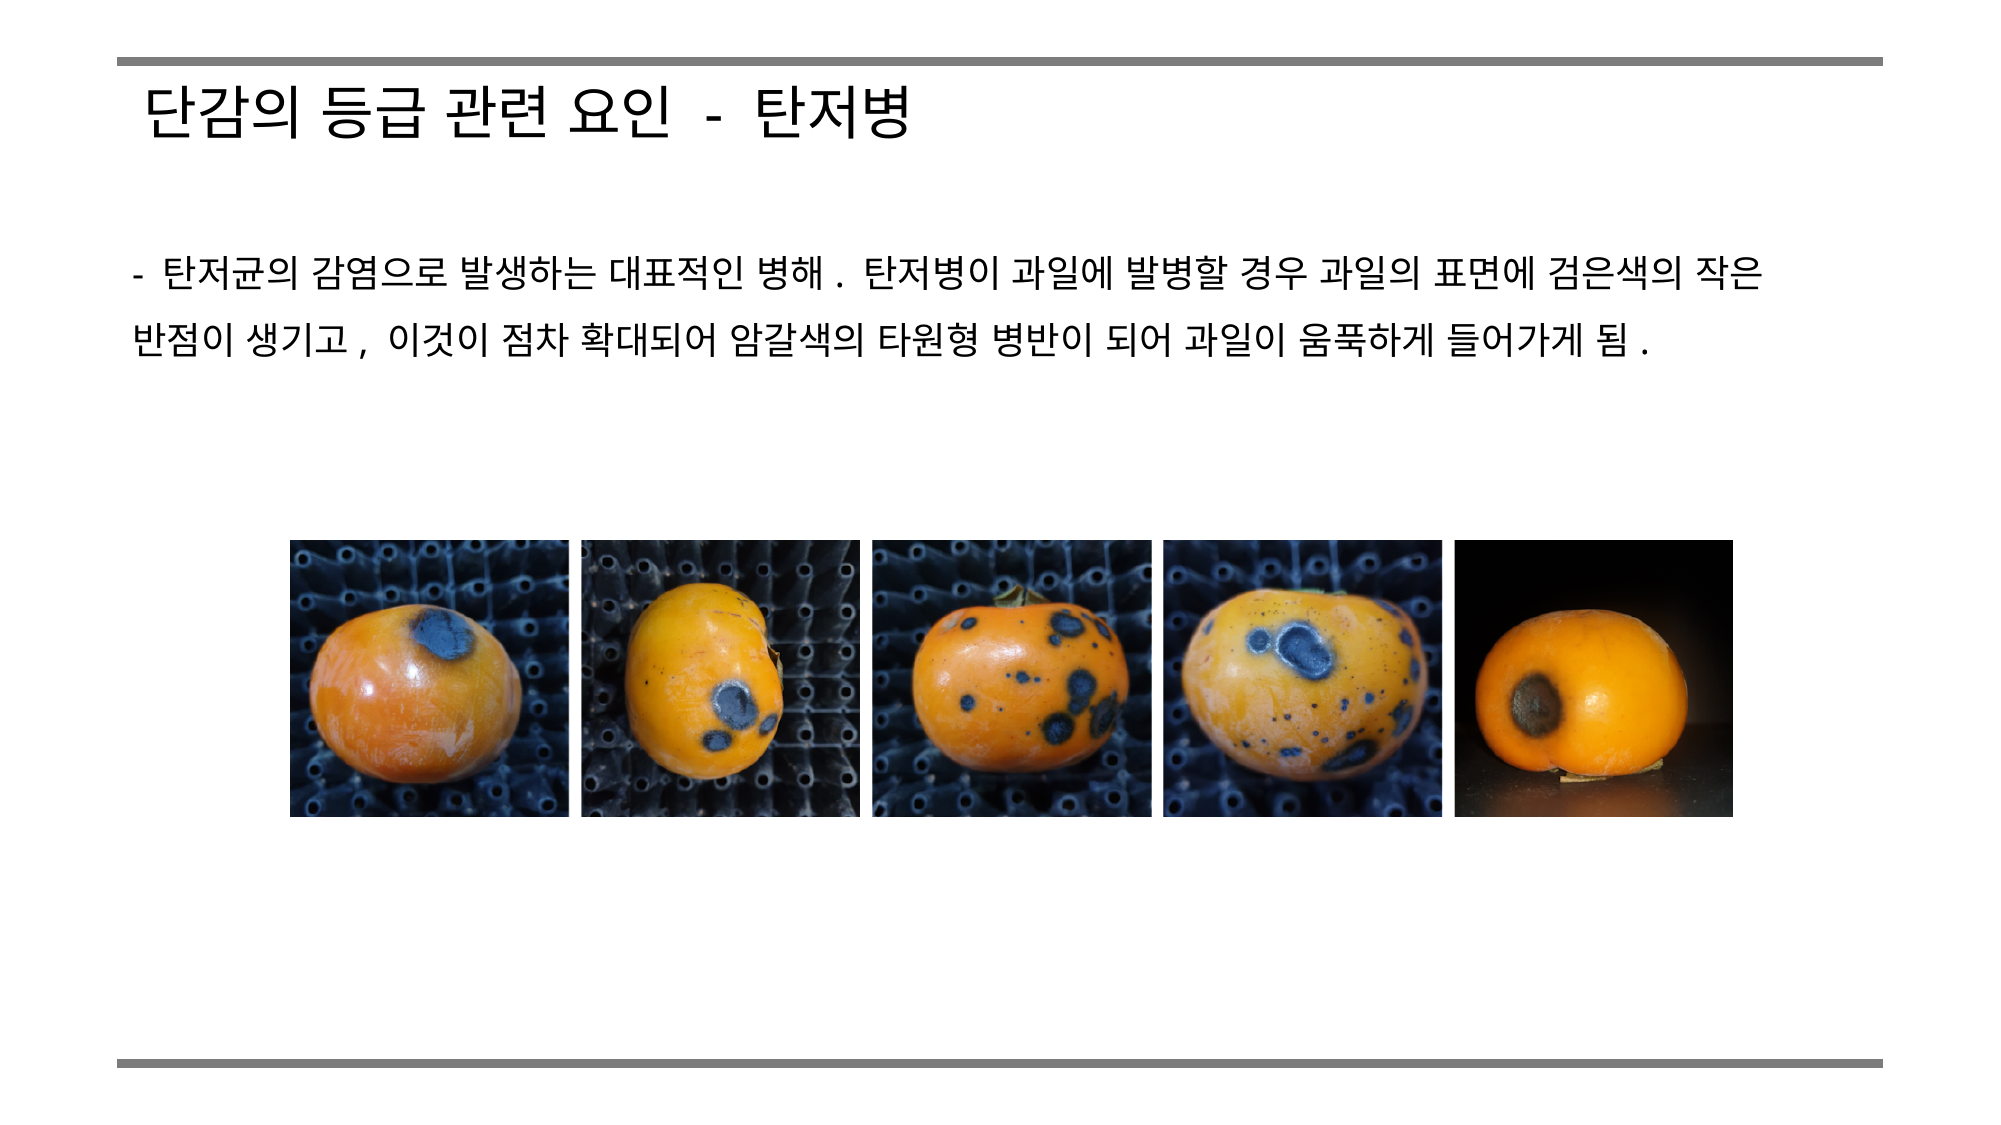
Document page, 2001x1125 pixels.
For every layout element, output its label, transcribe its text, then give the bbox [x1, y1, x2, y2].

text_box 단감의 등급 관련 요인 - 탄저병 [128, 70, 1324, 161]
picture [290, 540, 1733, 817]
text_box - 탄저균의 감염으로 발생하는 대표적인 병해. 탄저병이 과일에 발병할 경우 과일의 표면에 검은색의 작은 반점이 생기고, 이것이 점차 확대되어 암갈색의 타원형 병반이 되어 과일이 움푹하게 들어가게 됨. [117, 219, 1883, 370]
